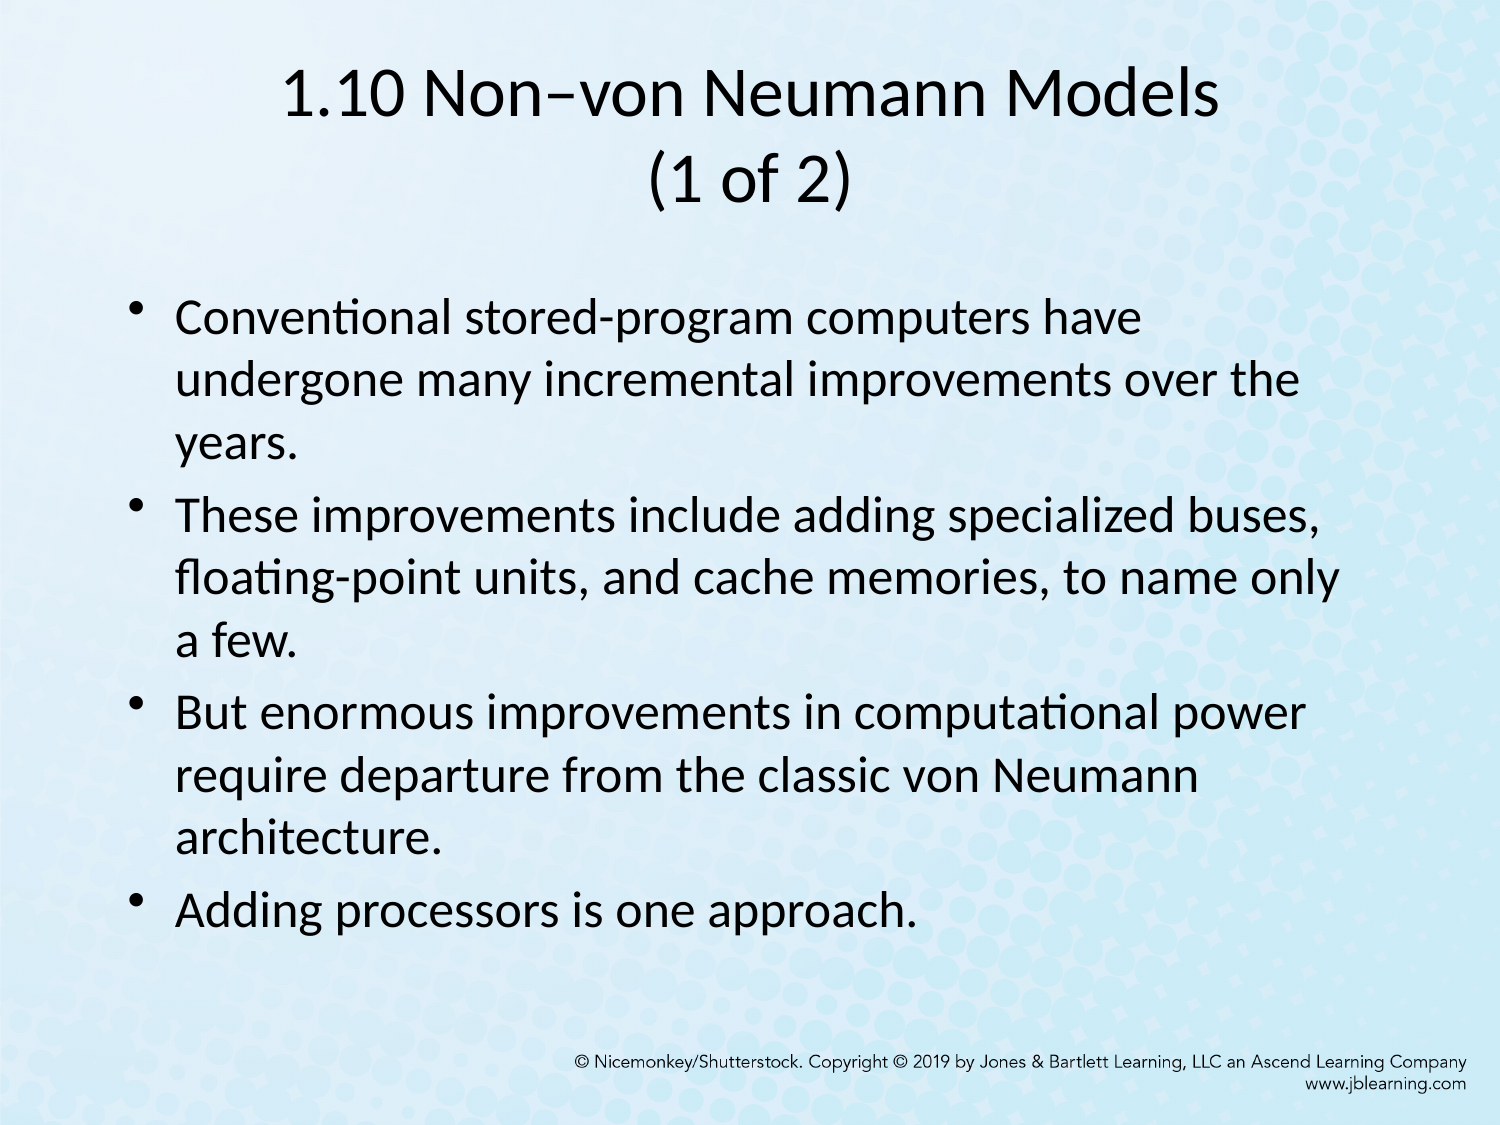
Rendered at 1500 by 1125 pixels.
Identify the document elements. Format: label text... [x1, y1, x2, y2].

list Conventional stored-program computers have undergone many incremental improvements over the years. These improvements include adding specialized buses, floating-point units, and cache memories, to name only a few. But enormous improvements in computational power require departure from the classic von Neumann architecture. Adding processors is one approach. [112, 275, 1388, 950]
title 1.10 Non–von Neumann Models (1 of 2) [112, 37, 1388, 225]
picture [0, 0, 1500, 1125]
